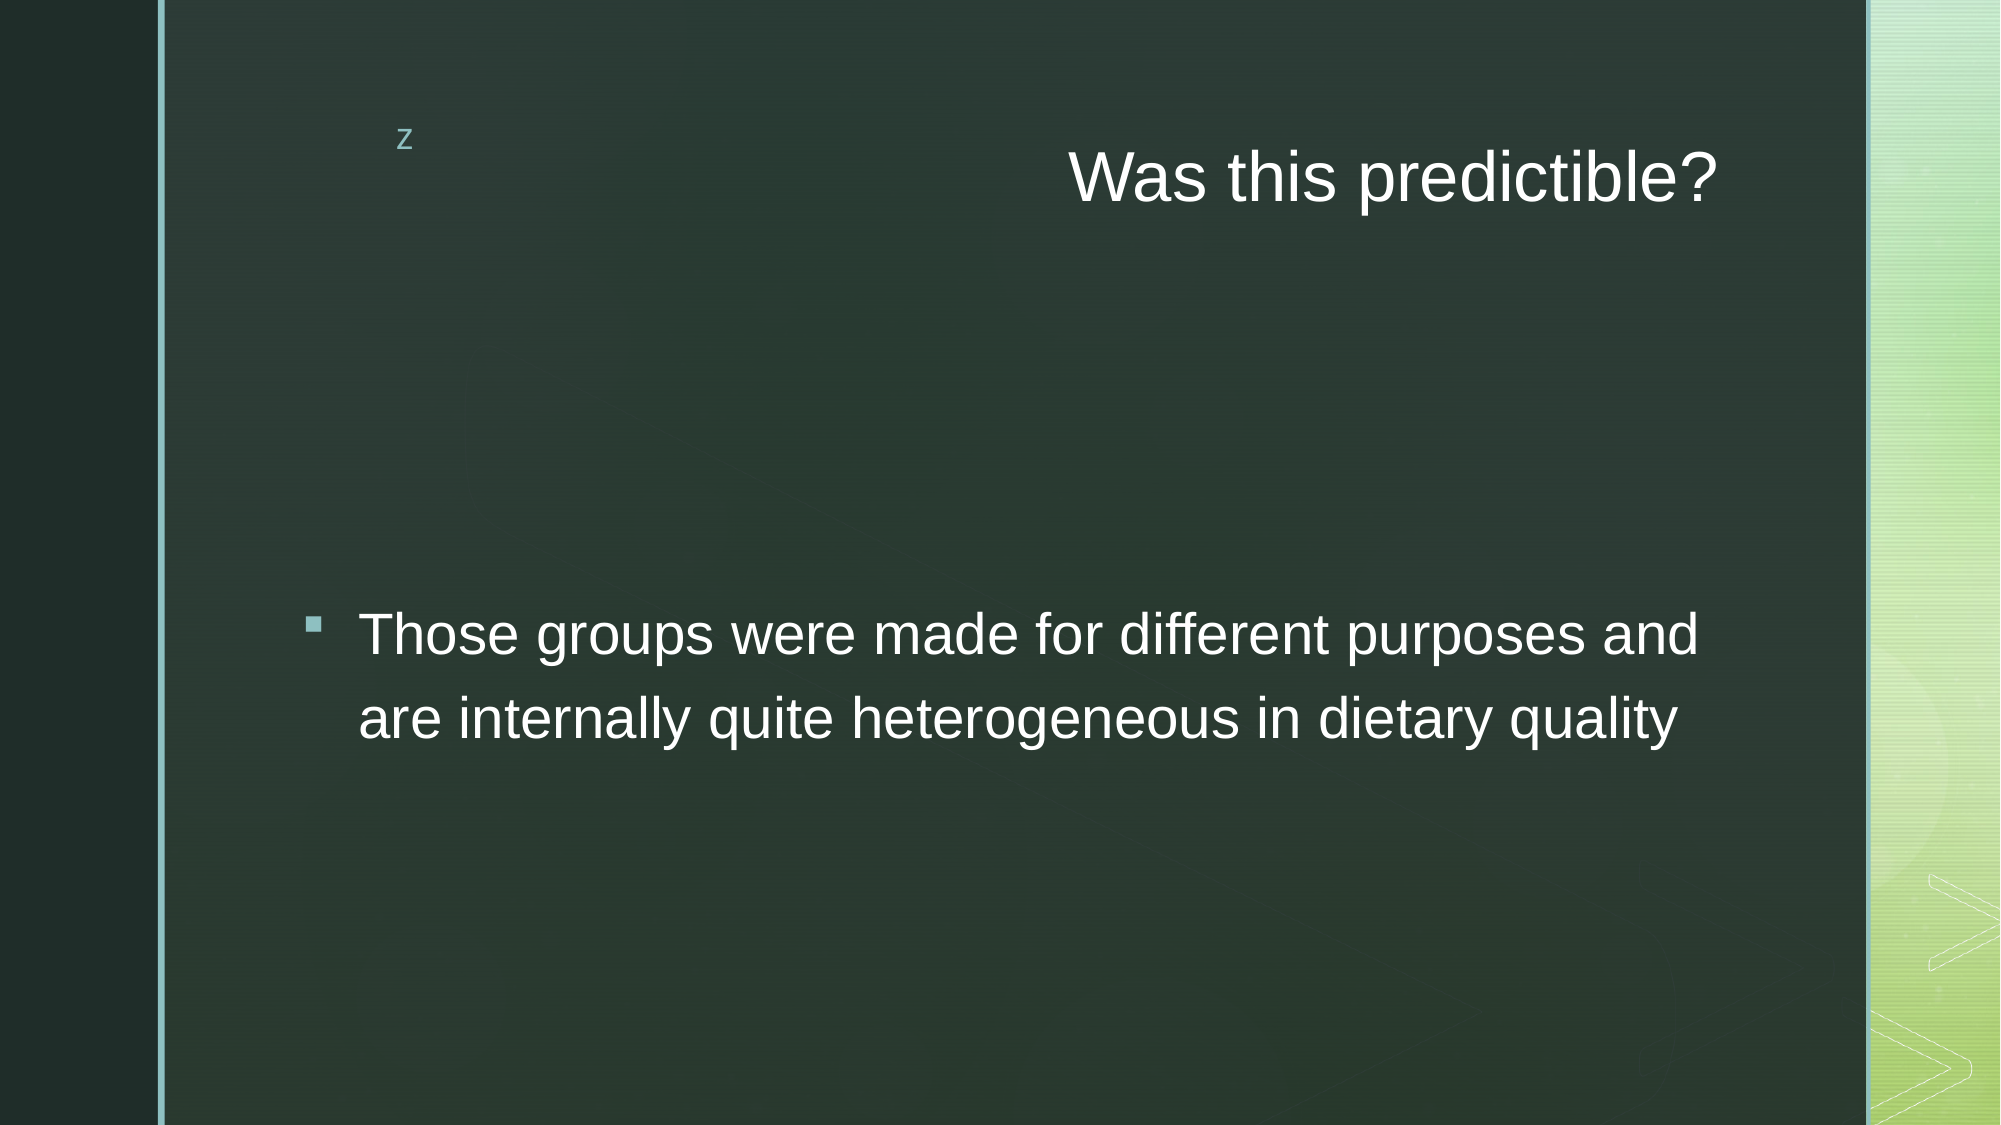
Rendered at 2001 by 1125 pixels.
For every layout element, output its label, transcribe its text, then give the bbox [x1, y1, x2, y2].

list Those groups were made for different purposes and are internally quite heterogeneous in dietary quality [286, 339, 1734, 993]
picture [1871, 0, 2001, 1125]
title Was this predictible? [428, 132, 1734, 310]
